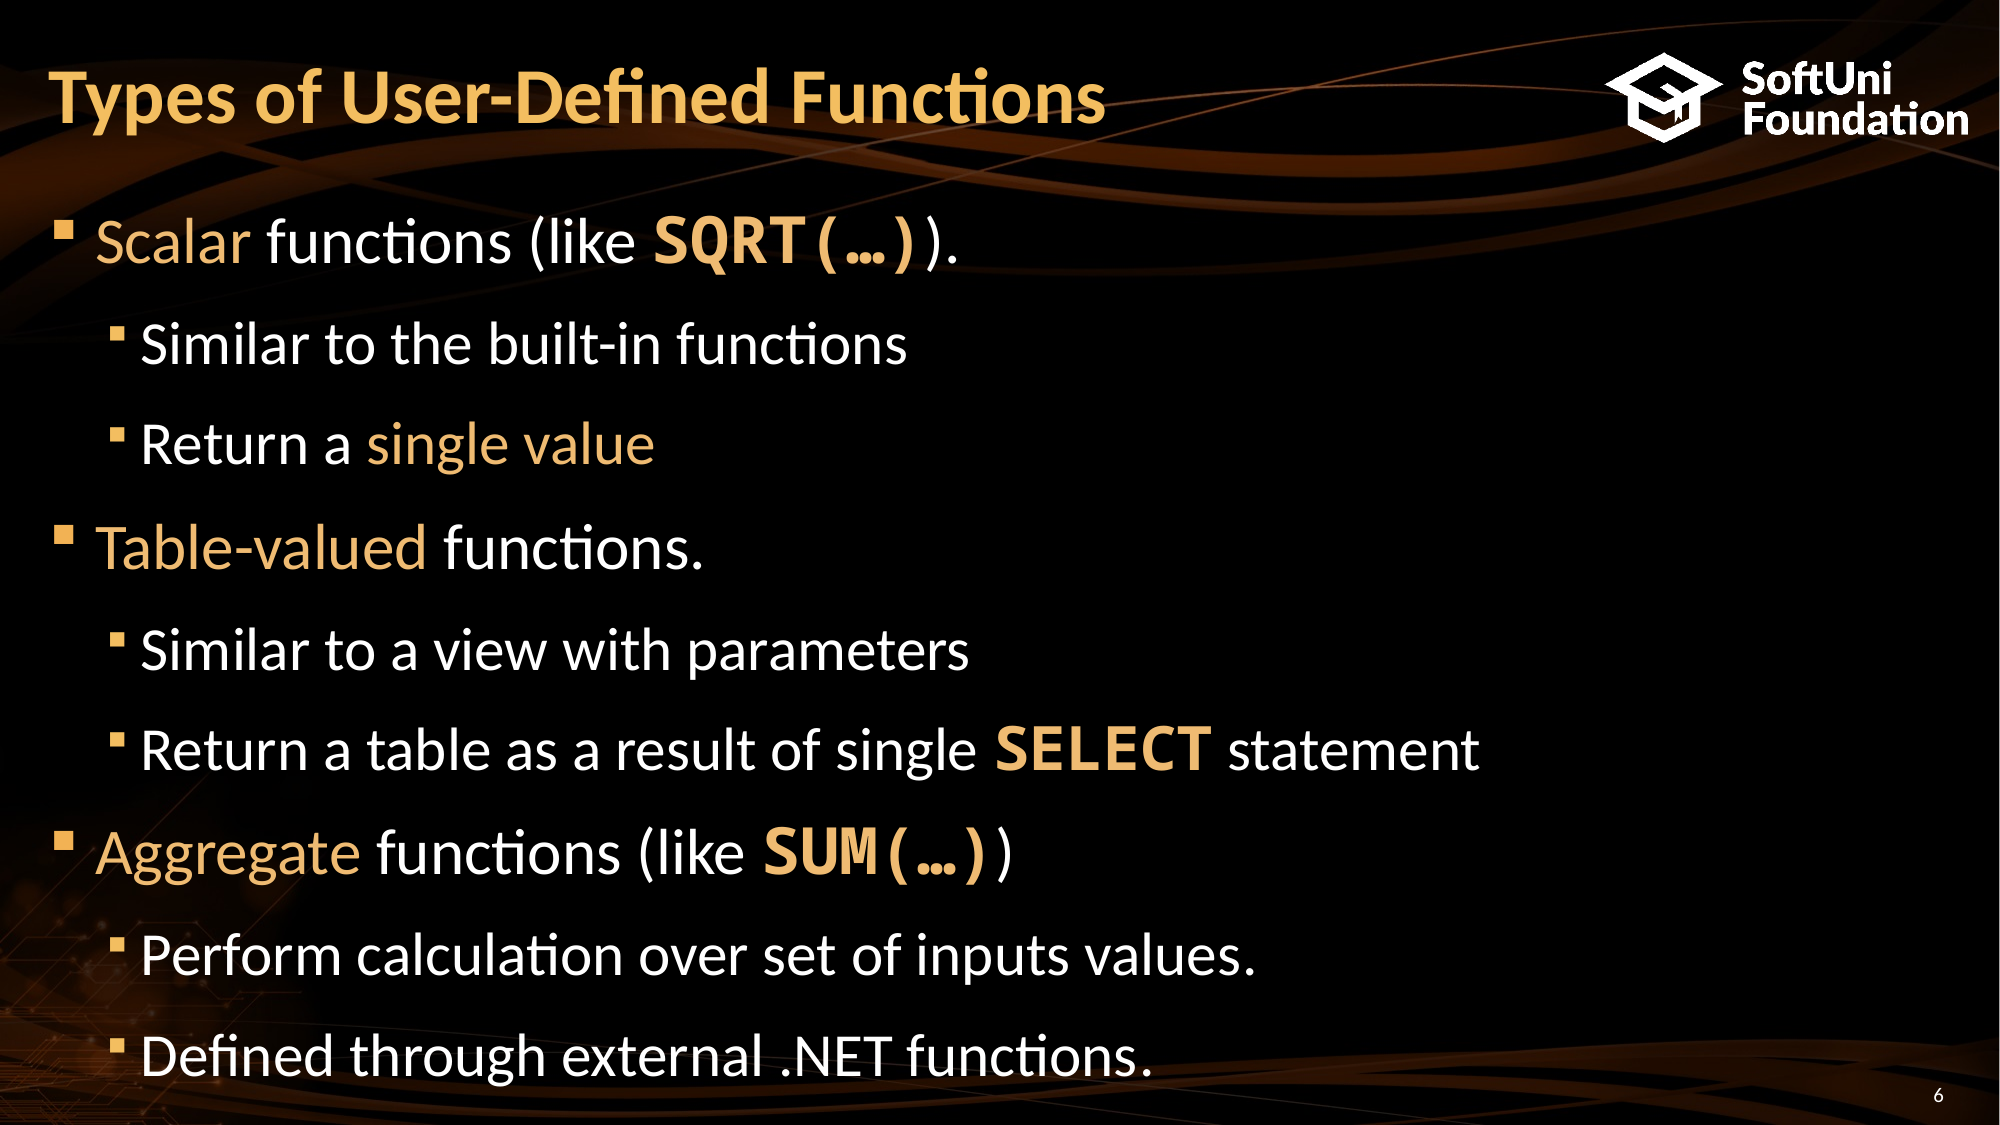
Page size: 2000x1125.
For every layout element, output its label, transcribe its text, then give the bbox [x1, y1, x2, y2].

list Scalar functions (like SQRT(…)). Similar to the built-in functions Return a single value Table-valued functions. Similar to a view with parameters Return a table as a result of single SELECT statement Aggregate functions (like SUM(…)) Perform calculation over set of inputs values. Defined through external .NET functions. [31, 188, 1968, 1103]
title Types of User-Defined Functions [30, 6, 1602, 189]
picture [0, 0, 2000, 1125]
slide_number 6 [1874, 1074, 1950, 1113]
